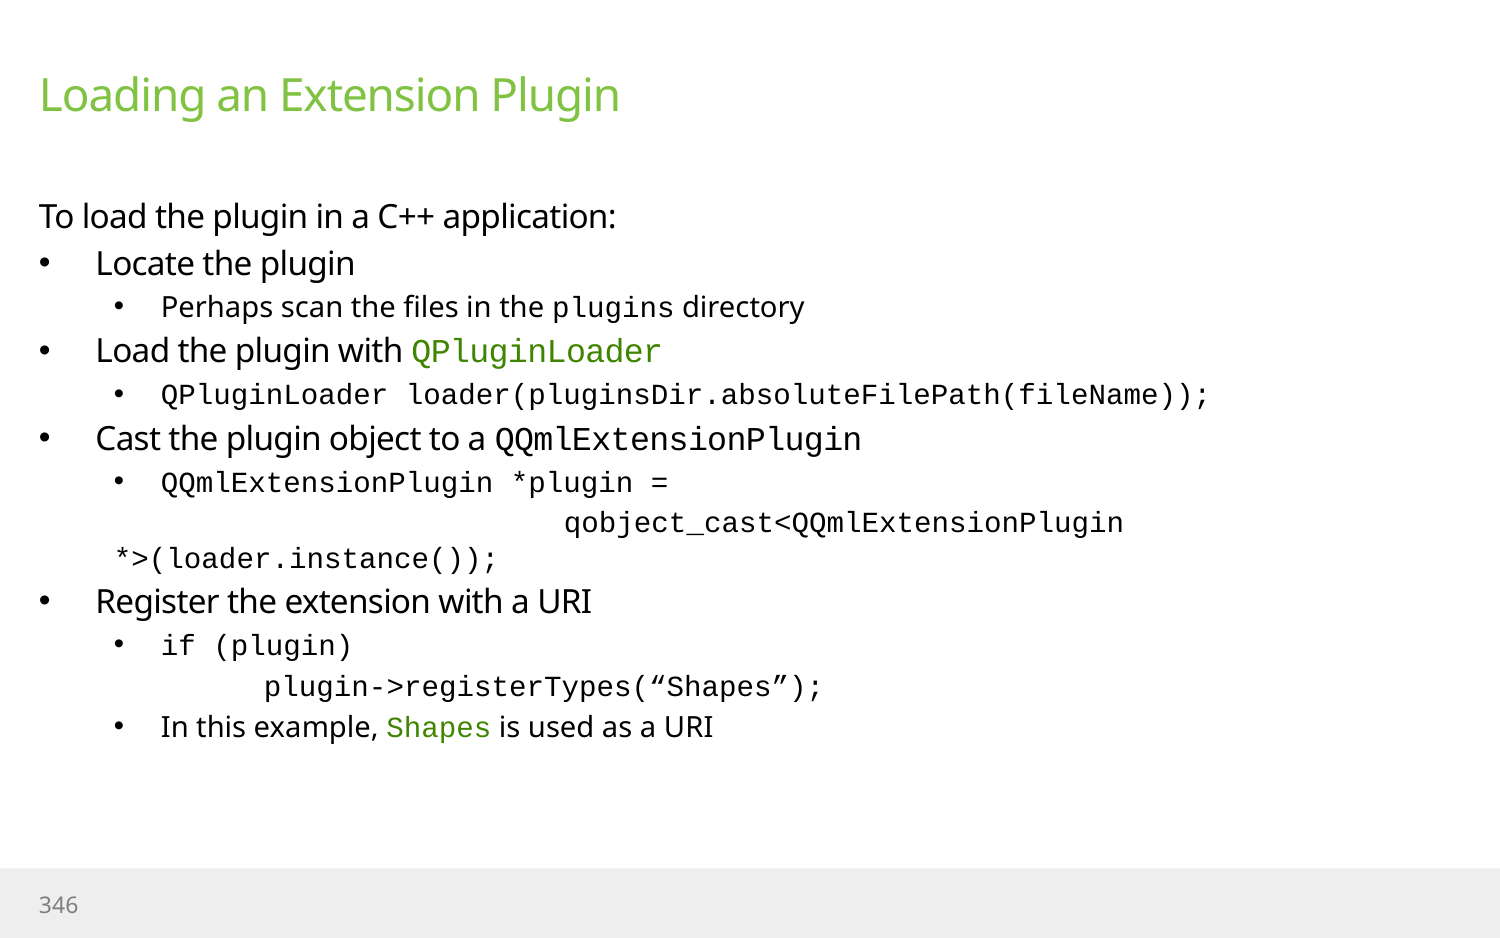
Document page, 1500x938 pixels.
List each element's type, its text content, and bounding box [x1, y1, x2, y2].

slide_number 346 [39, 892, 410, 921]
title Loading an Extension Plugin [39, 66, 1052, 195]
list To load the plugin in a C++ application: Locate the plugin Perhaps scan the files in the plugins directory Load the plugin with QPluginLoader QPluginLoader loader(pluginsDir.absoluteFilePath(fileName)); Cast the plugin object to a QQmlExtensionPlugin QQmlExtensionPlugin *plugin = qobject_cast<QQmlExtensionPlugin *>(loader.instance()); Register the extension with a URI if (plugin) plugin->registerTypes(“Shapes”); In this example, Shapes is used as a URI [39, 195, 1428, 823]
